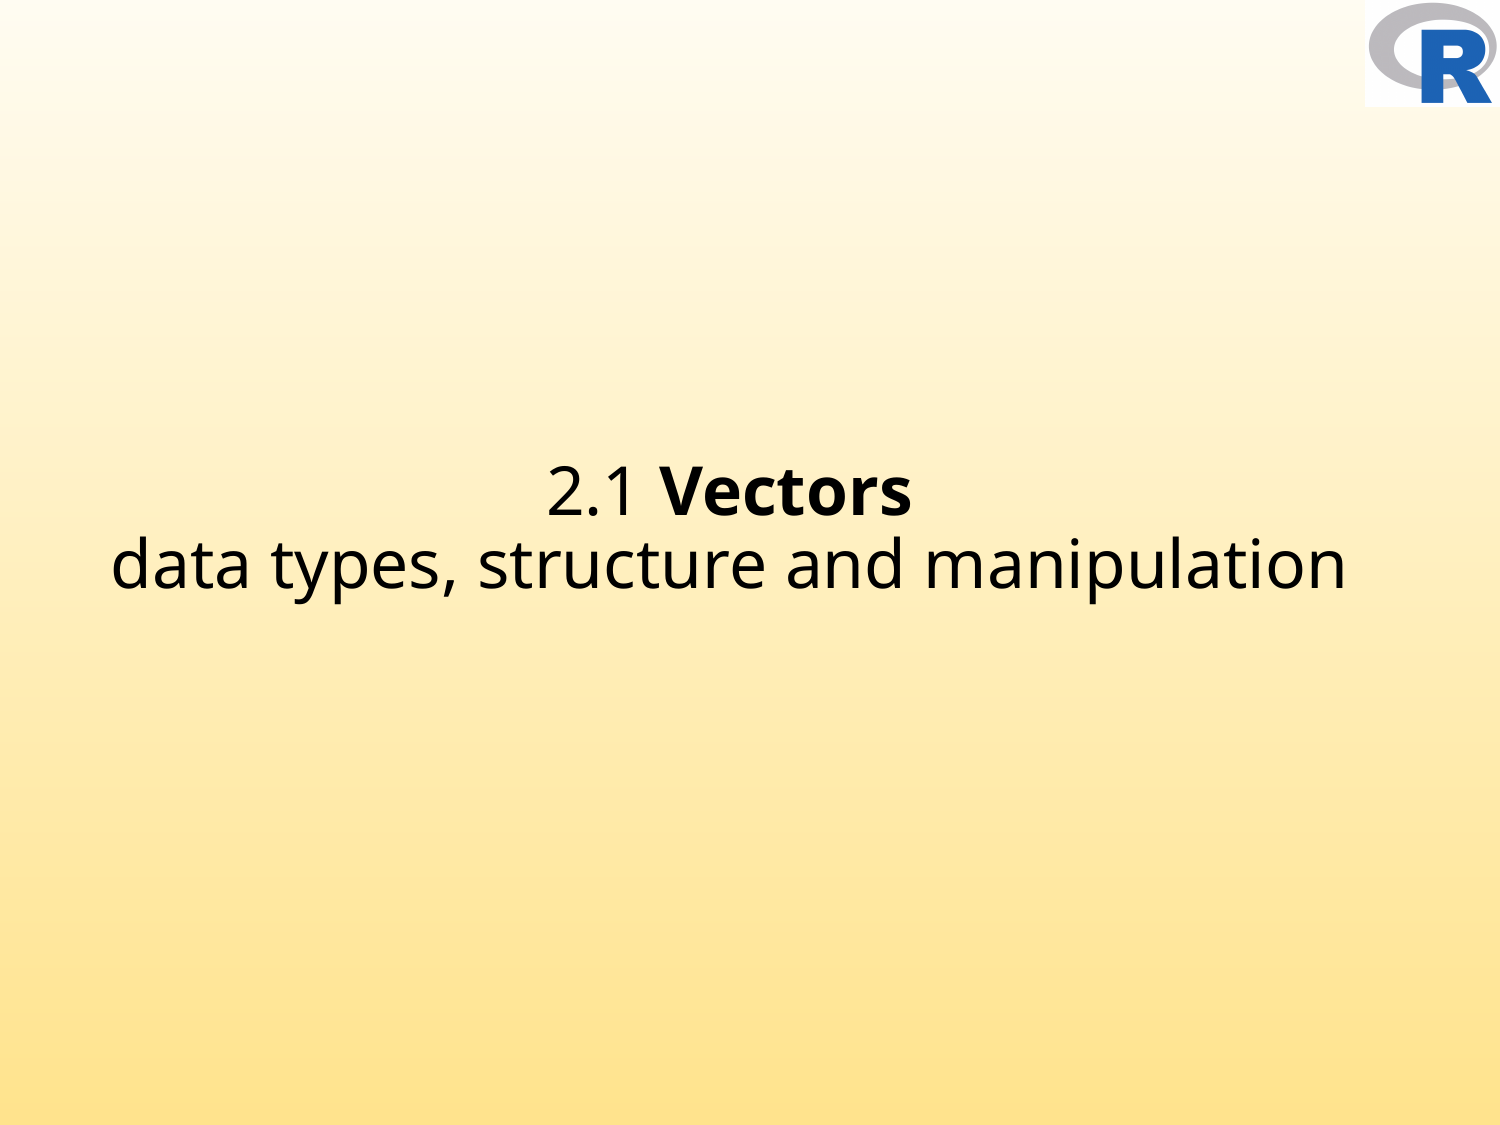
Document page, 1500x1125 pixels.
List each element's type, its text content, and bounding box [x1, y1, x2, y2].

title 2.1 Vectors data types, structure and manipulation [82, 421, 1377, 639]
picture [1365, 0, 1500, 107]
